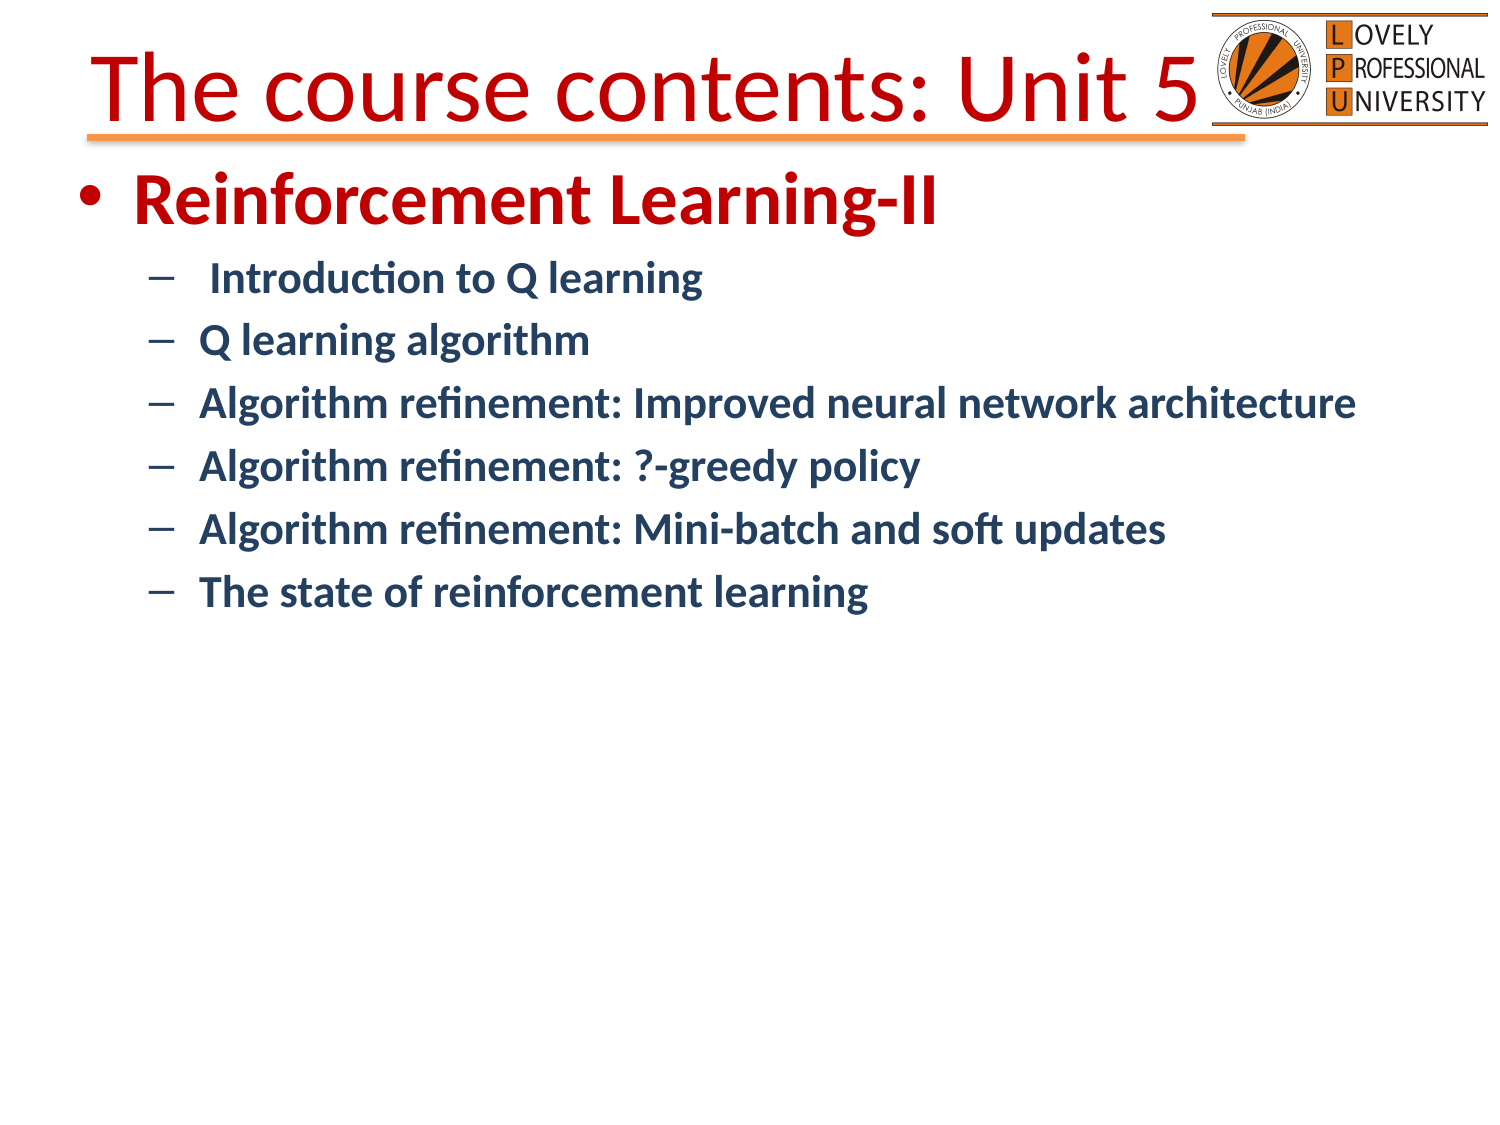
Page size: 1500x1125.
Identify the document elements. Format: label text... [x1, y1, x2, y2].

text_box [1212, 13, 1488, 126]
title The course contents: Unit 5 [75, 0, 1425, 141]
list Reinforcement Learning-II Introduction to Q learning Q learning algorithm Algorithm refinement: Improved neural network architecture Algorithm refinement: ?-greedy policy Algorithm refinement: Mini-batch and soft updates The state of reinforcement learning [62, 141, 1500, 1113]
